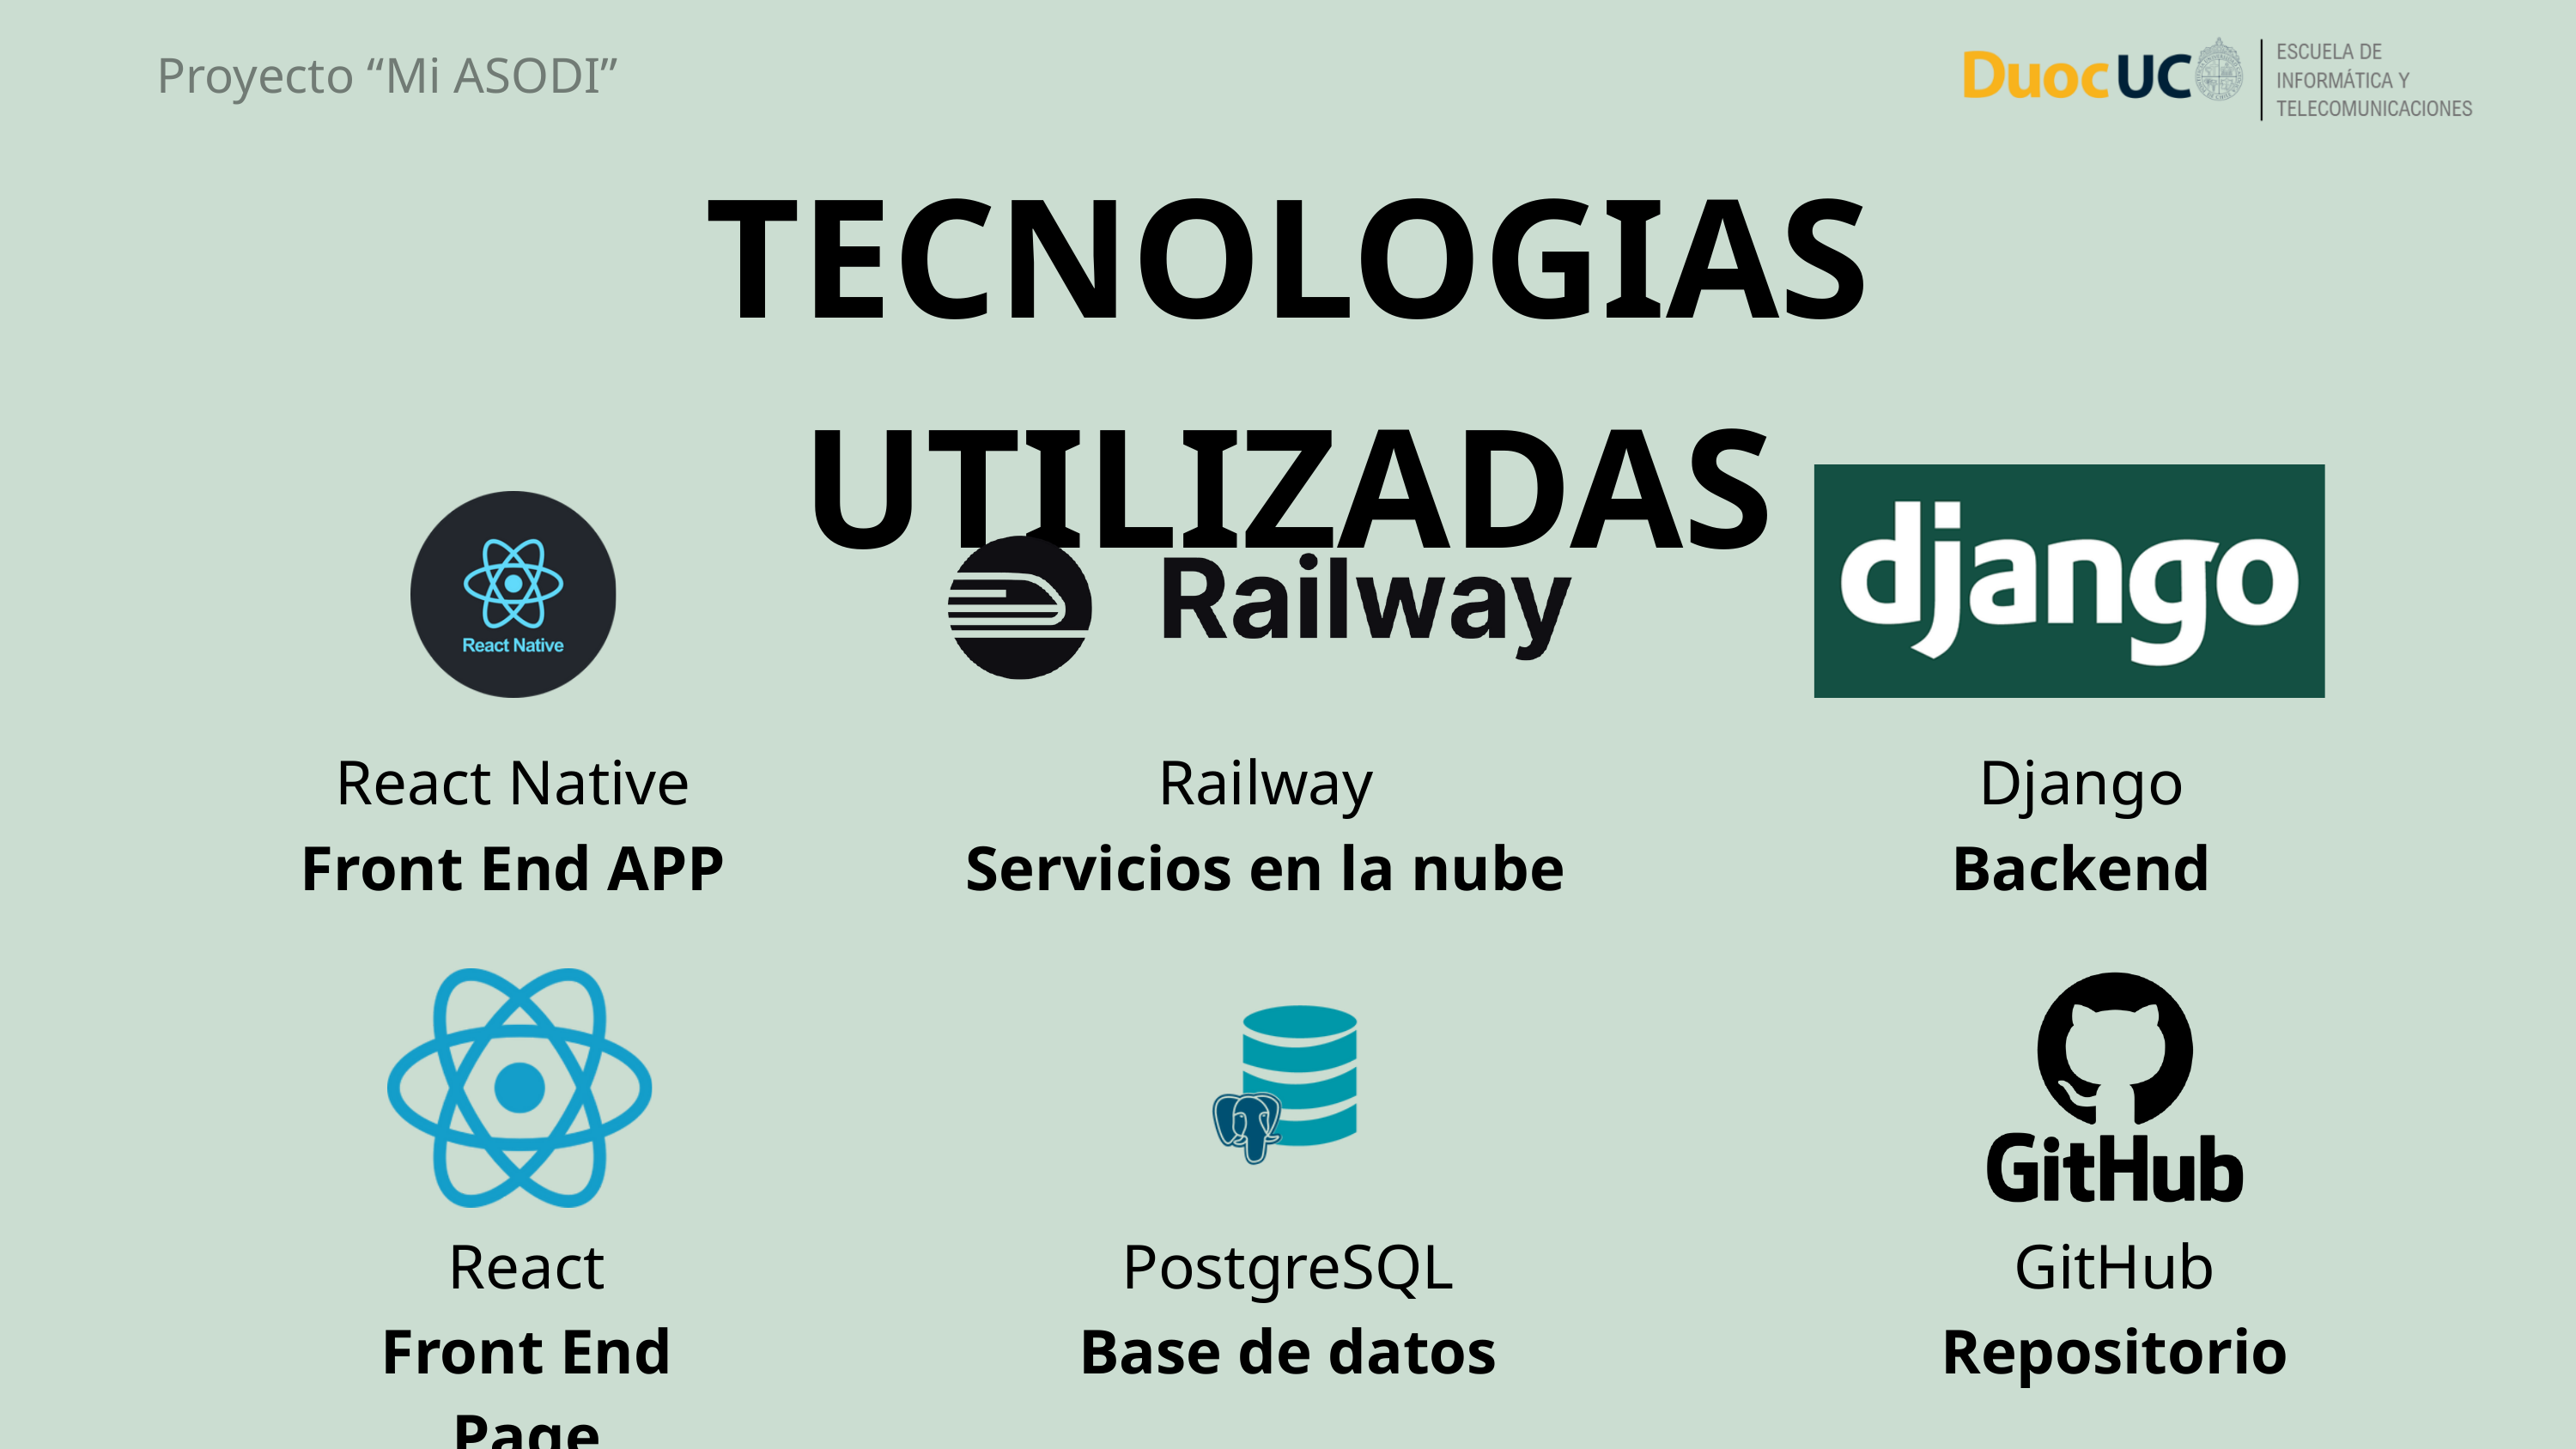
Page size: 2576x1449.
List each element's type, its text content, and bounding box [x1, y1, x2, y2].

text_box Proyecto “Mi ASODI” [0, 35, 775, 103]
text_box PostgreSQL Base de datos [1078, 1216, 1498, 1386]
text_box [1185, 984, 1391, 1190]
text_box [410, 582, 617, 698]
text_box [1814, 464, 2325, 698]
text_box React Front End Page [299, 1216, 754, 1449]
text_box [1905, 968, 2325, 1205]
text_box Django Backend [1950, 731, 2212, 903]
text_box [387, 968, 653, 1208]
text_box [1941, 0, 2504, 148]
text_box Railway Servicios en la nube [964, 731, 1566, 903]
text_box React Native Front End APP [299, 731, 727, 903]
text_box GitHub Repositorio [1940, 1216, 2290, 1386]
text_box [914, 503, 1613, 712]
text_box TECNOLOGIAS UTILIZADAS [209, 120, 2367, 582]
